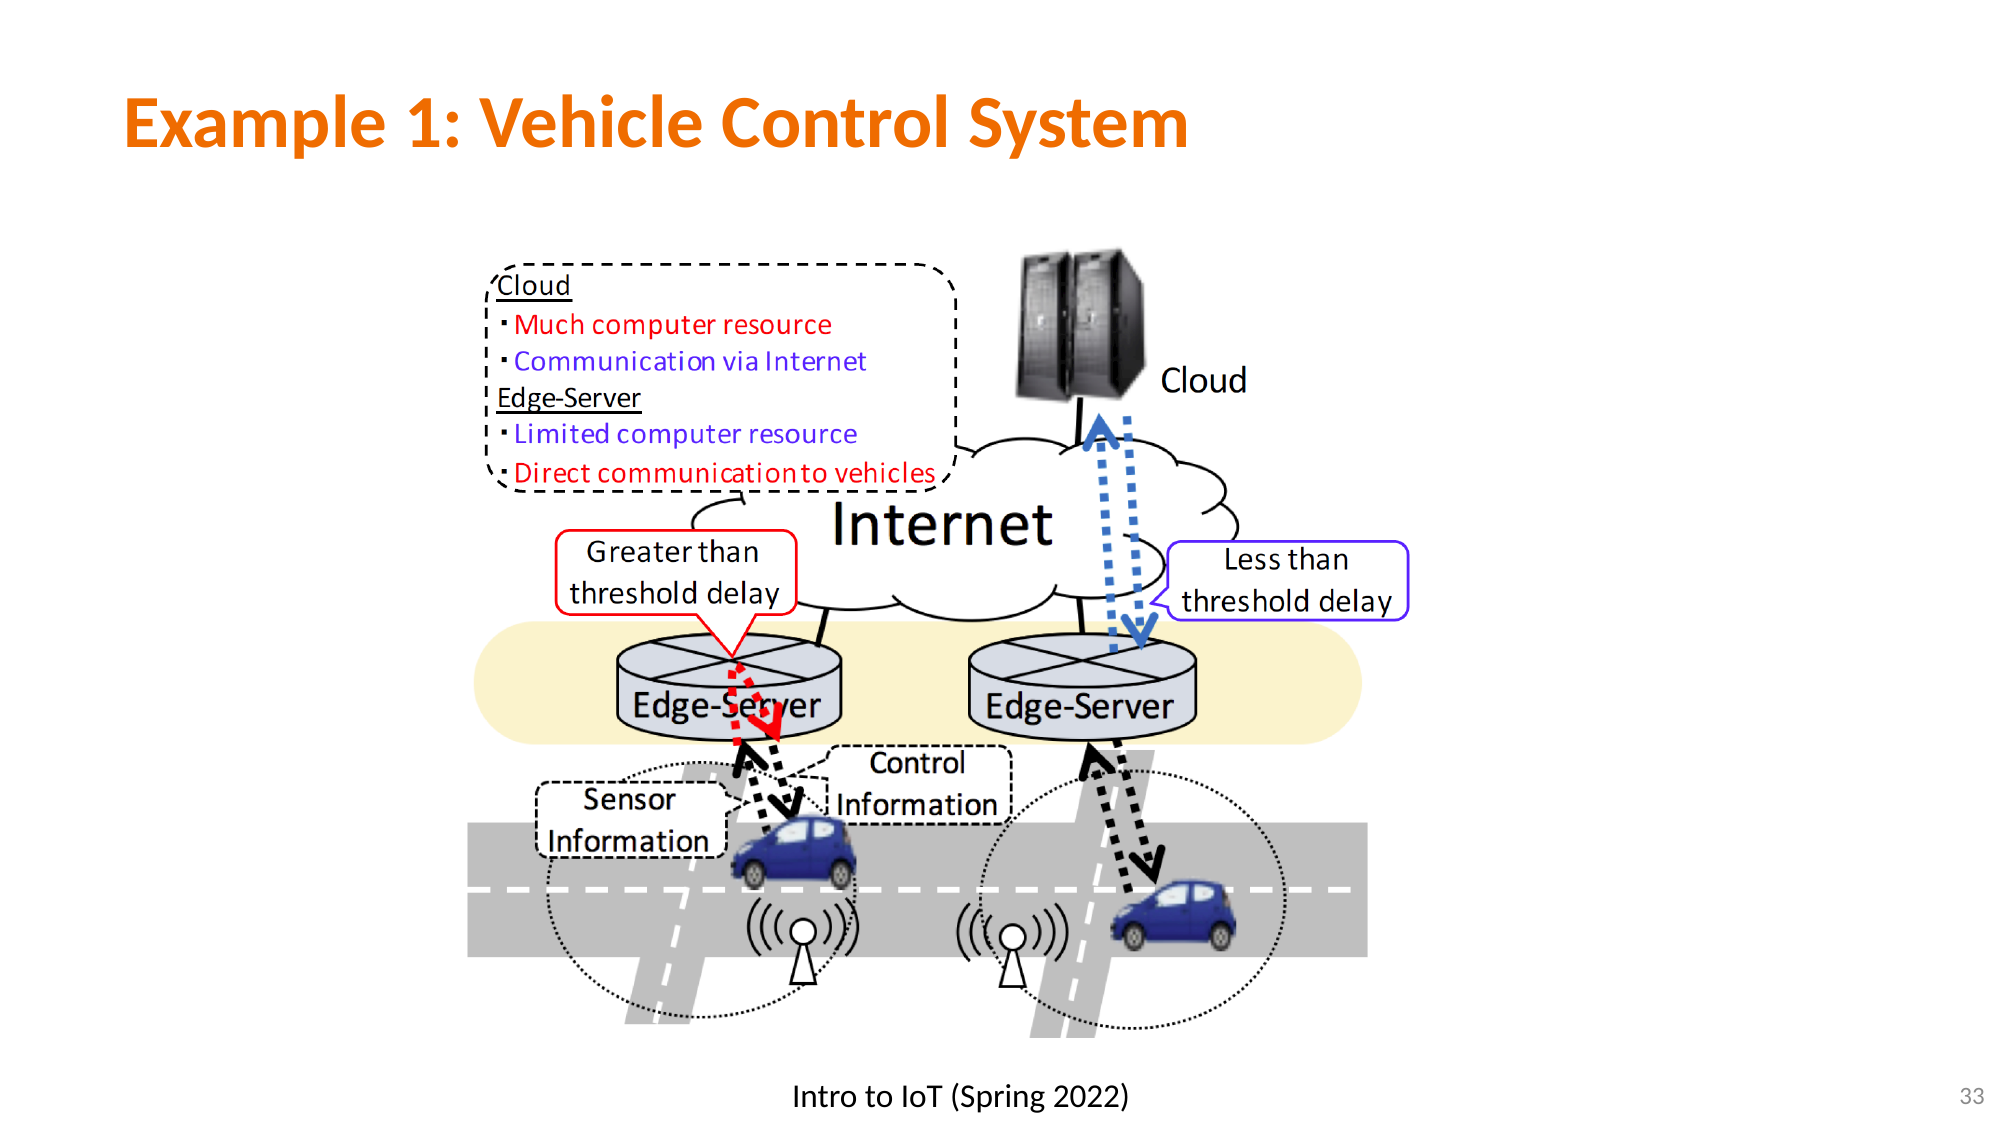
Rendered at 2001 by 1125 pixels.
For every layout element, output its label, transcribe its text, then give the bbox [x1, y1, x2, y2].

text_box Intro to IoT (Spring 2022) [648, 1066, 1275, 1122]
title Example 1: Vehicle Control System [108, 69, 1563, 166]
picture [372, 243, 1446, 1049]
slide_number 33 [1899, 1065, 2000, 1125]
